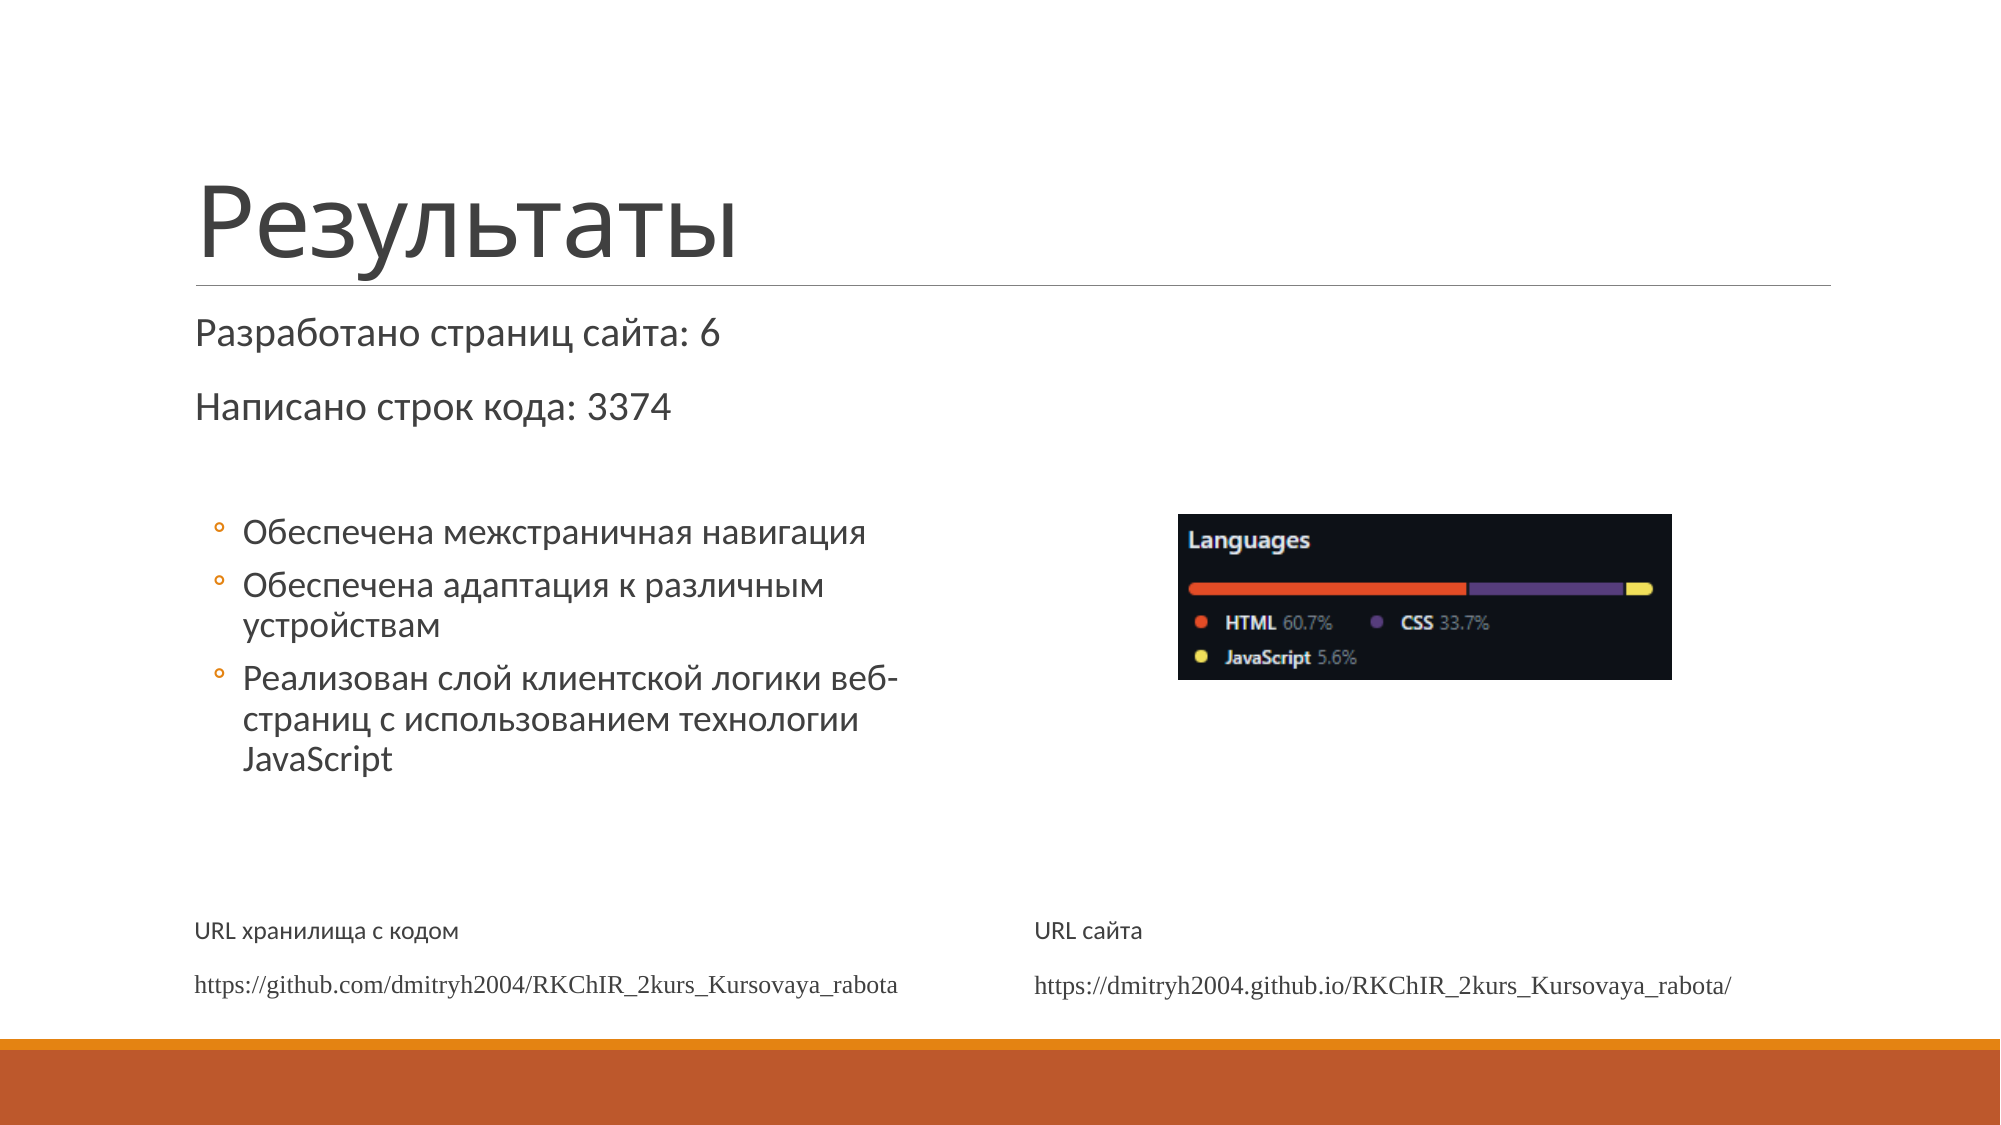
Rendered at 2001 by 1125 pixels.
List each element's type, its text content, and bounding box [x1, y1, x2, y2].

title Результаты [180, 47, 1830, 285]
list Разработано страниц сайта: 6 Написано строк кода: 3374 Обеспечена межстраничная навигация Обеспечена адаптация к различным устройствам Реализован слой клиентской логики веб-страниц с использованием технологии JavaScript [180, 302, 990, 892]
text_box URL сайта https://dmitryh2004.github.io/RKChIR_2kurs_Kursovaya_rabota/ [1019, 909, 1830, 1008]
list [1178, 513, 1672, 681]
text_box URL хранилища с кодом https://github.com/dmitryh2004/RKChIR_2kurs_Kursovaya_rabota [179, 909, 990, 1008]
